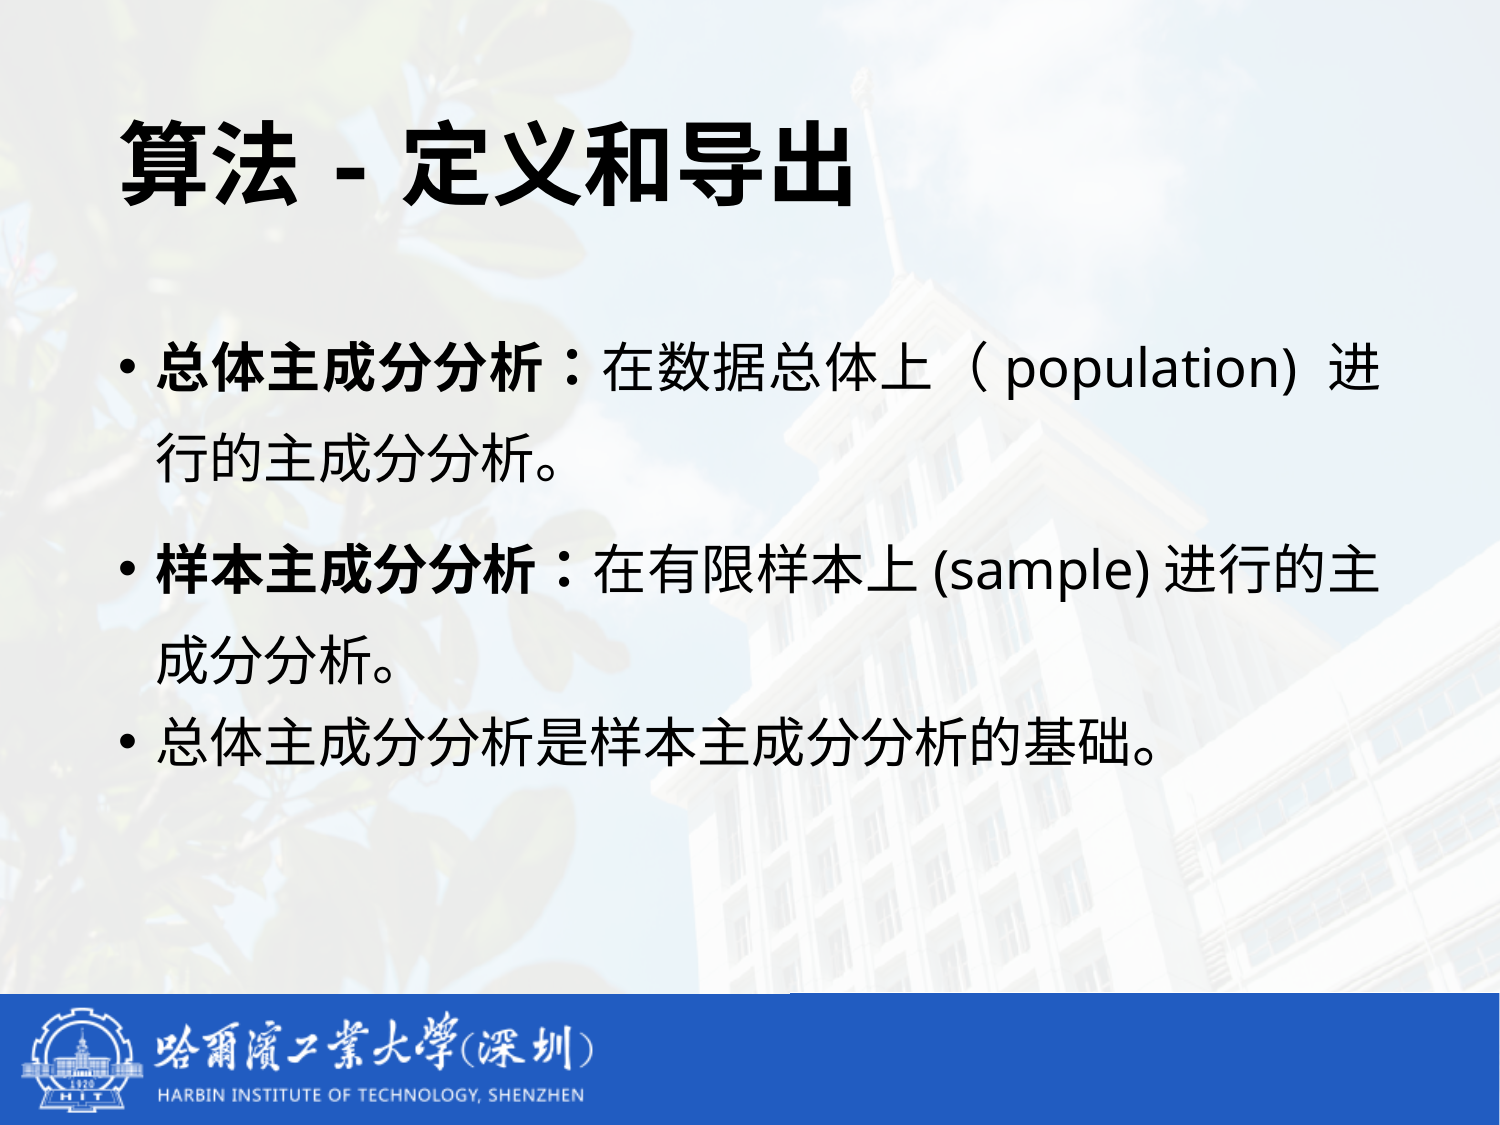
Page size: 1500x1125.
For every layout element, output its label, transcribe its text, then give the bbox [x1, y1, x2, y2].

list 总体主成分分析：在数据总体上（population) 进行的主成分分析。 样本主成分分析：在有限样本上(sample)进行的主成分分析。 总体主成分分析是样本主成分分析的基础。 [103, 299, 1397, 1014]
title 算法-定义和导出 [103, 59, 1397, 278]
picture [0, 992, 1500, 1125]
